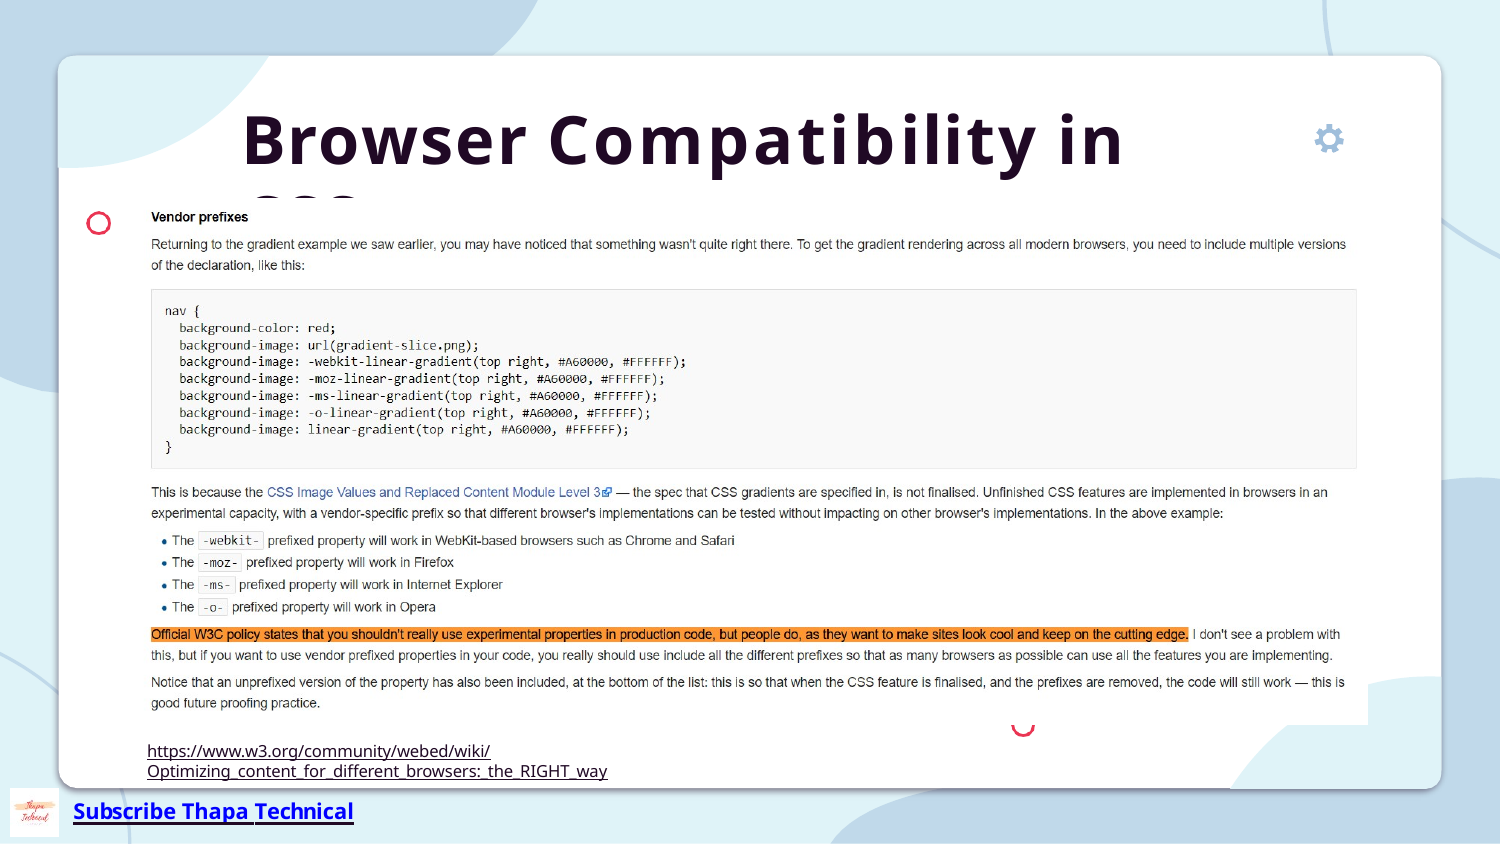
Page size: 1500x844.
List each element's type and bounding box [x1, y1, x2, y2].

picture [48, 48, 1451, 801]
text_box [10, 55, 1442, 837]
